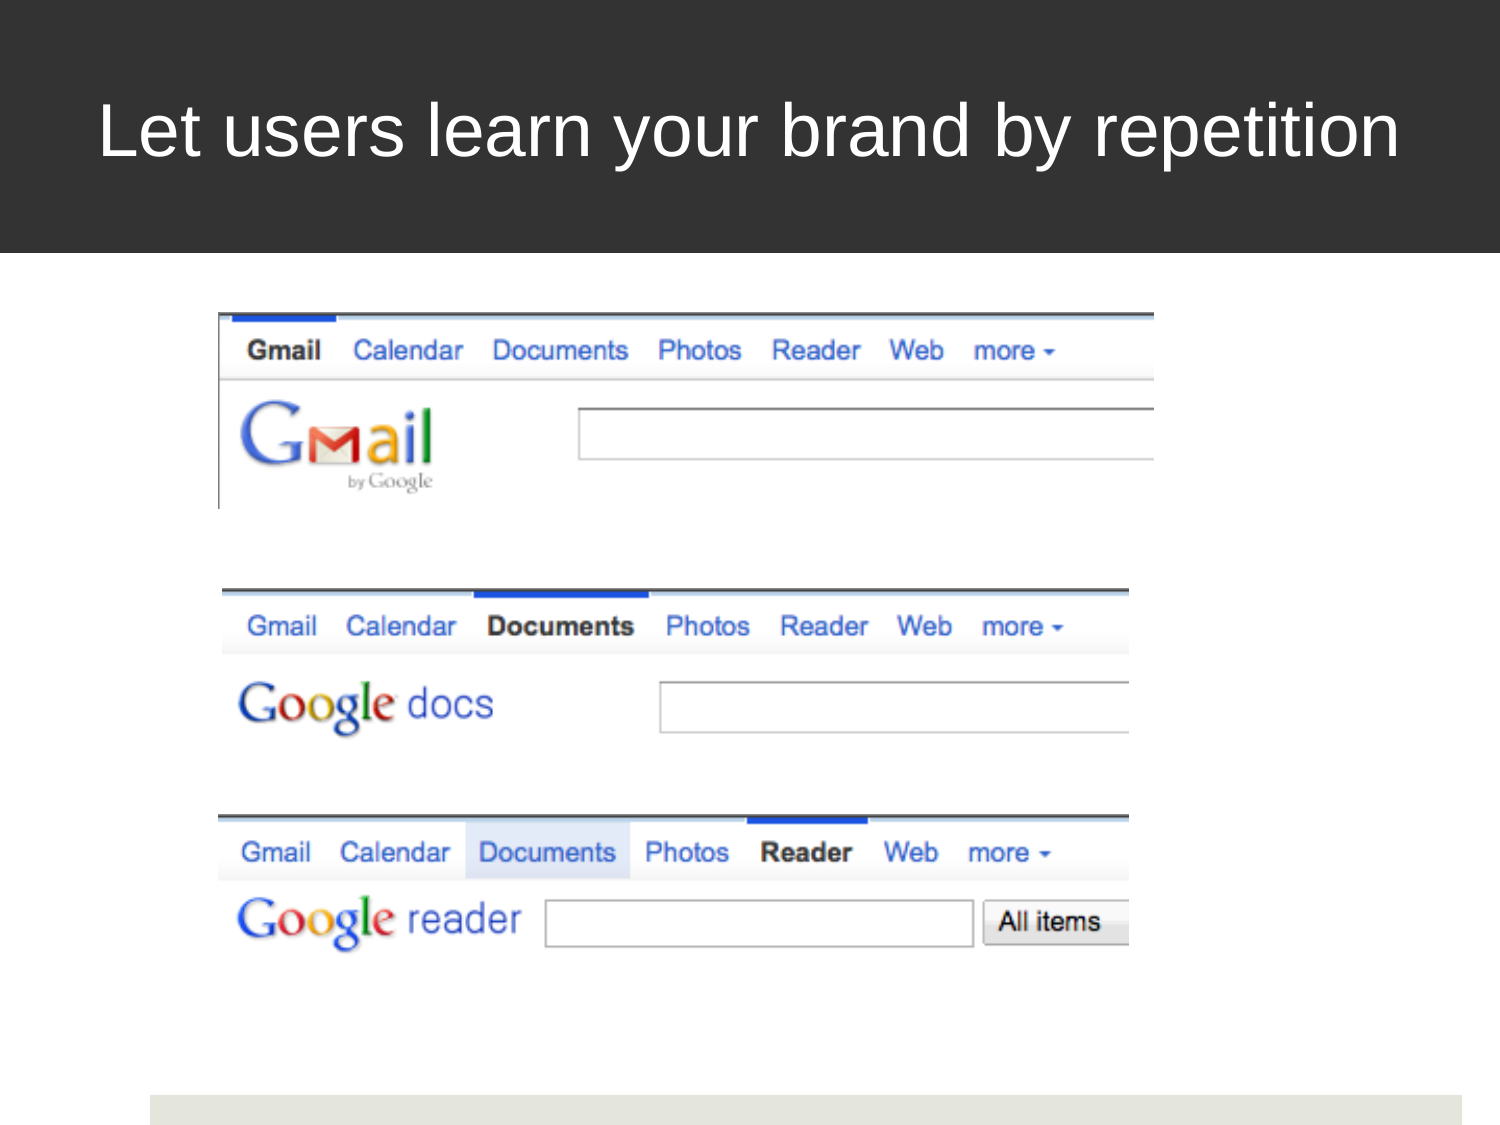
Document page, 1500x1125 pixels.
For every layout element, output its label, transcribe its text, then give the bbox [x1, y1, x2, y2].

picture [221, 587, 1130, 760]
picture [217, 312, 1154, 509]
title Let users learn your brand by repetition [0, 0, 1500, 253]
picture [217, 814, 1129, 966]
